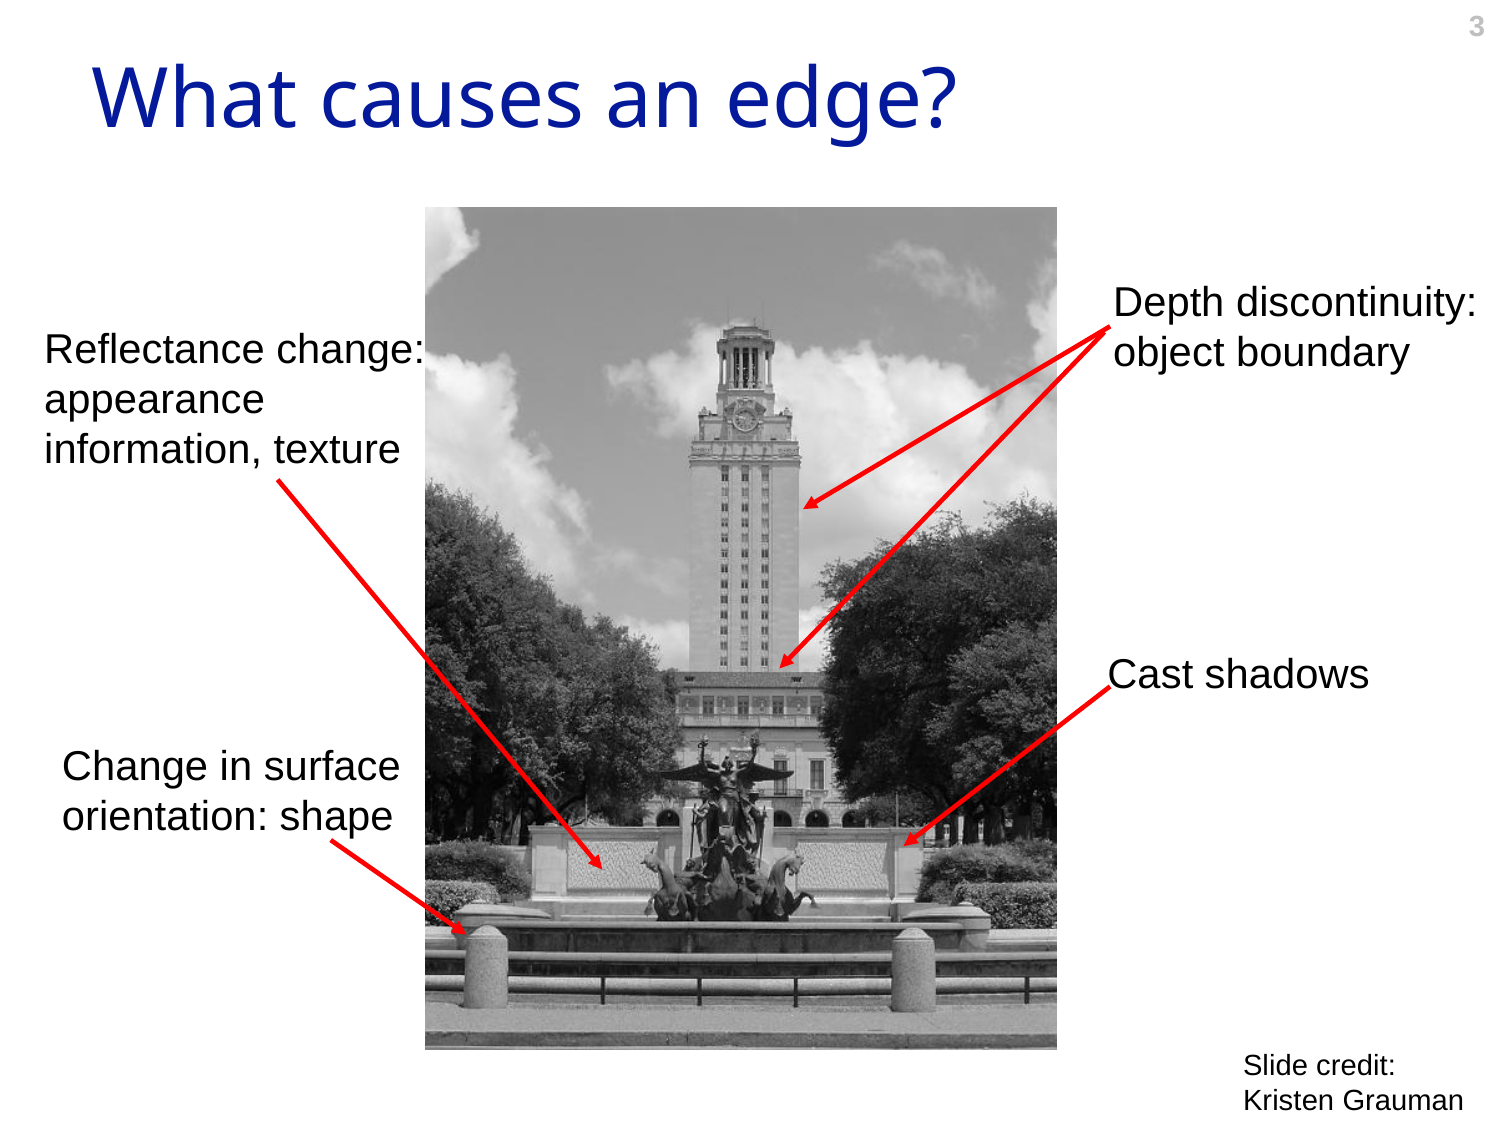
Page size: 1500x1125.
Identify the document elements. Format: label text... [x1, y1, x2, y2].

text_box Slide credit: Kristen Grauman [1228, 1039, 1500, 1124]
text_box Cast shadows [1092, 639, 1500, 705]
text_box Reflectance change: appearance information, texture [29, 314, 419, 480]
title What causes an edge? [76, 0, 1427, 188]
picture [424, 207, 1057, 1050]
text_box Change in surface orientation: shape [47, 730, 419, 846]
text_box Depth discontinuity: object boundary [1098, 267, 1500, 382]
